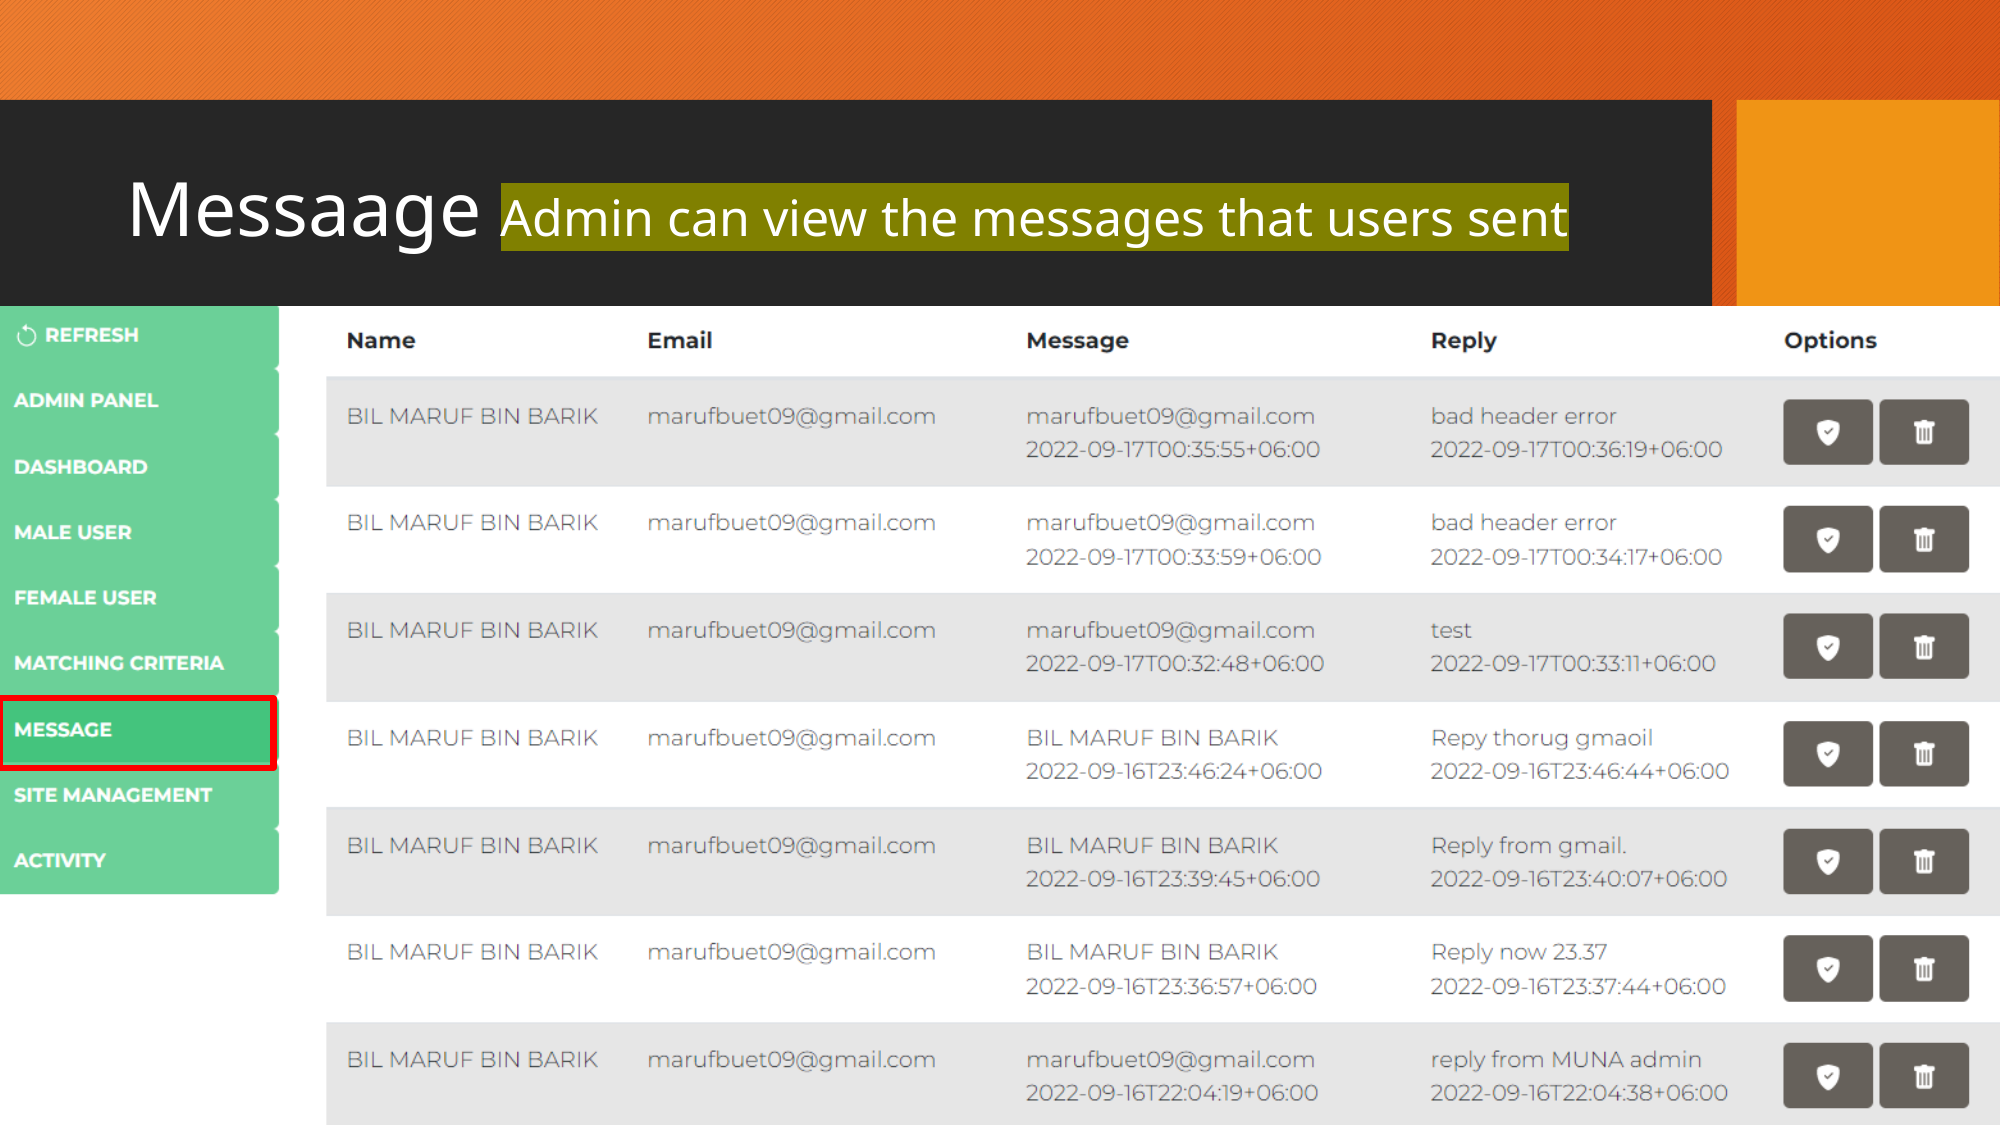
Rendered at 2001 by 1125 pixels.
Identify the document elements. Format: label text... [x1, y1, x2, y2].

picture [0, 306, 2000, 1125]
title Messaage Admin can view the messages that users sent [111, 123, 1689, 301]
